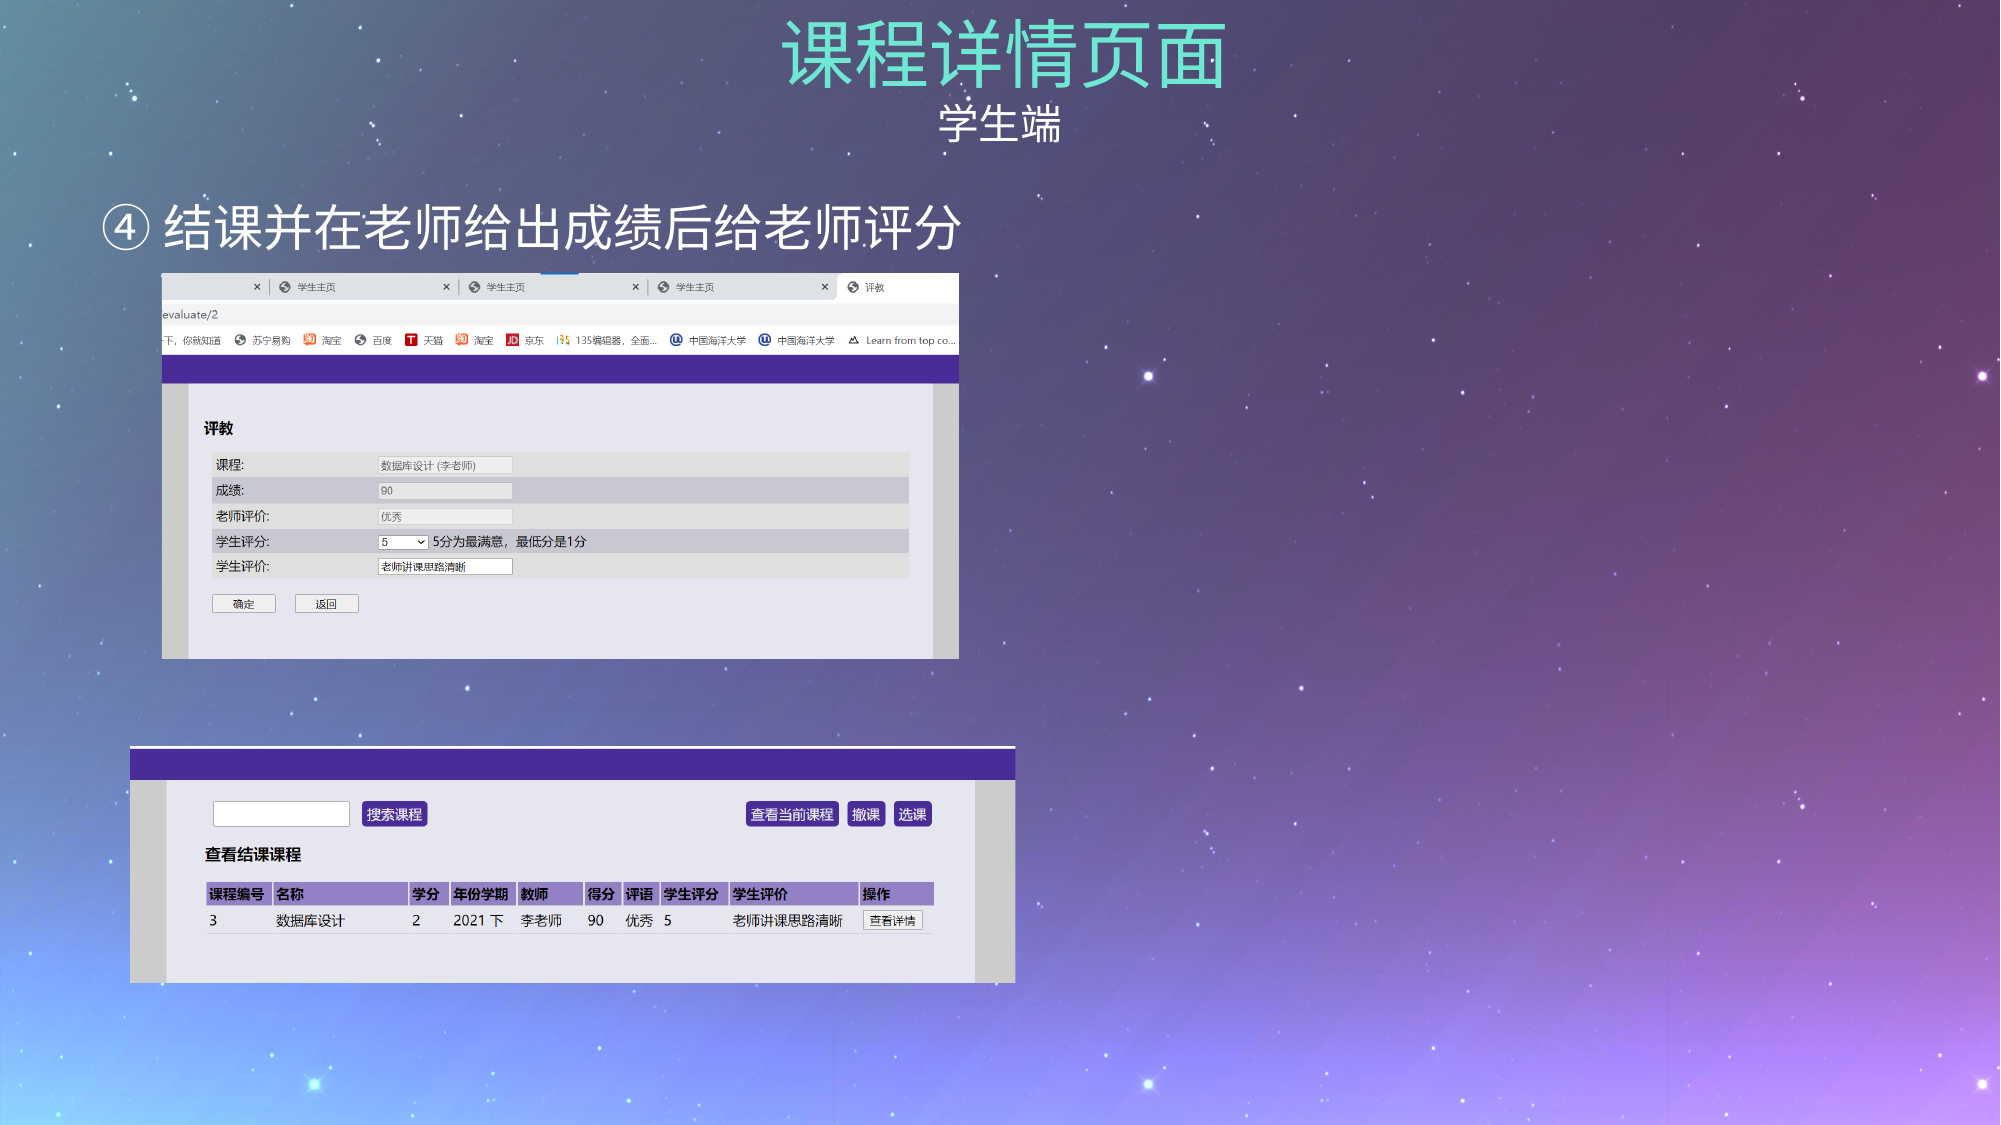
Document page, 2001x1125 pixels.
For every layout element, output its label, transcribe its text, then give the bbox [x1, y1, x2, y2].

text_box ④结课并在老师给出成绩后给老师评分 [86, 189, 1671, 264]
text_box 学生端 [524, 90, 1476, 156]
text_box 课程详情页面 [535, 0, 1487, 105]
picture [0, 0, 2000, 1125]
